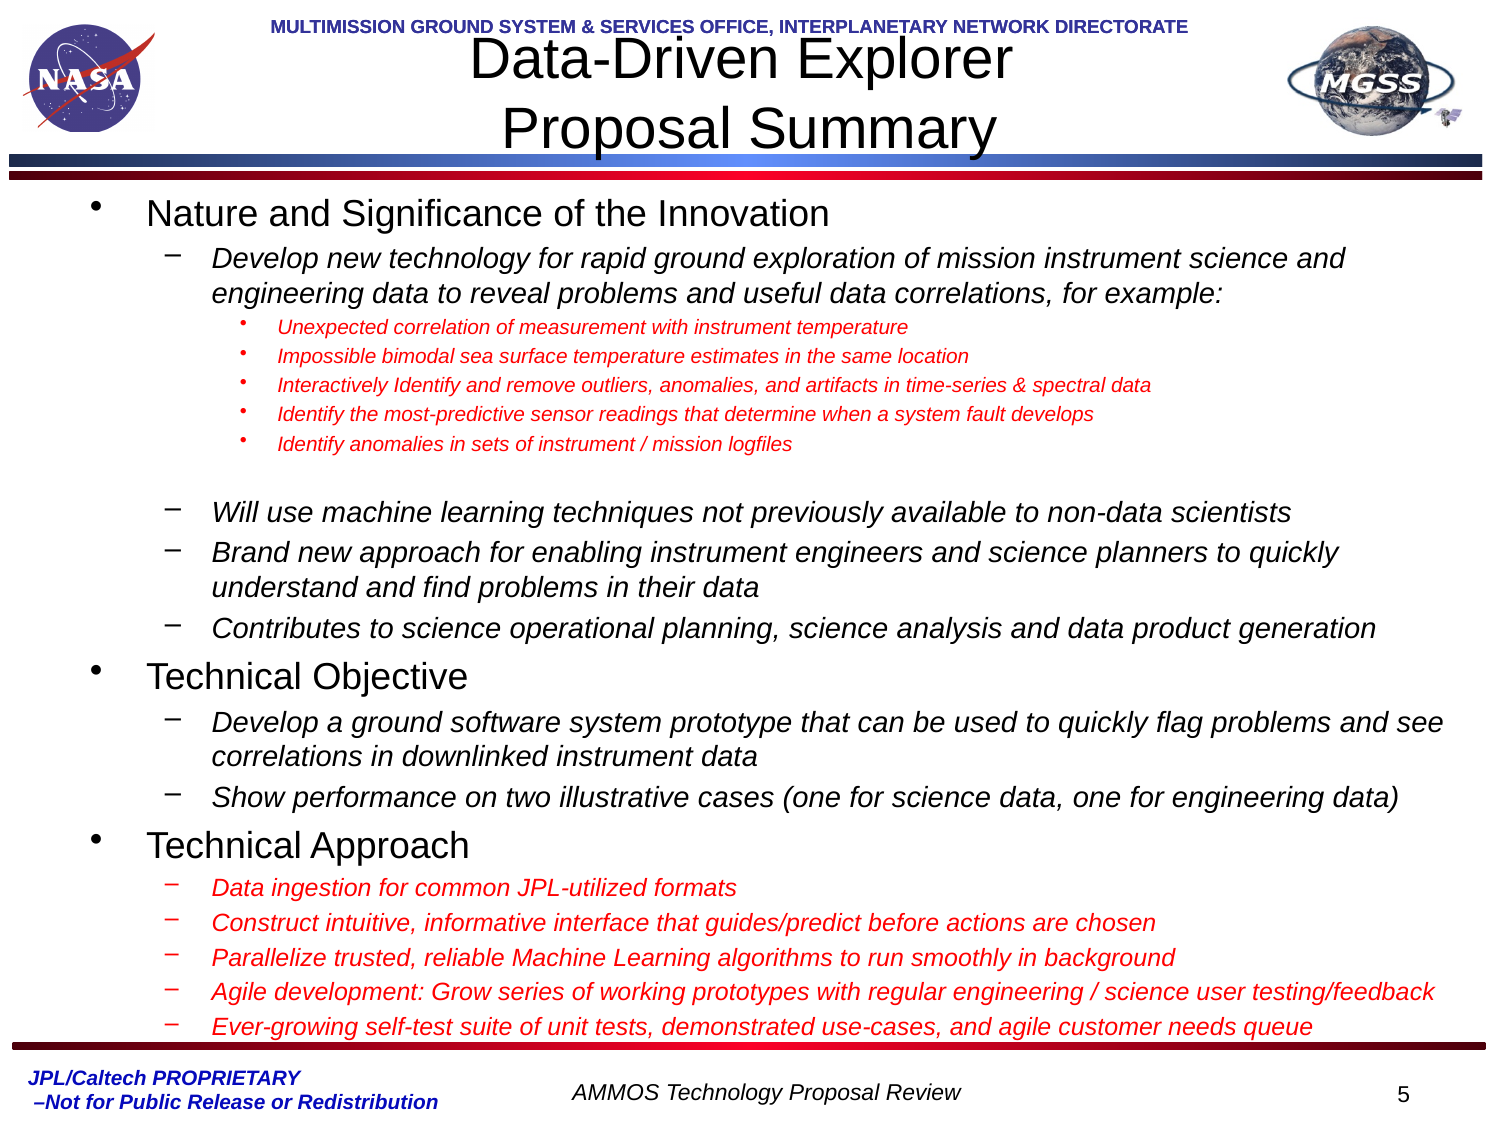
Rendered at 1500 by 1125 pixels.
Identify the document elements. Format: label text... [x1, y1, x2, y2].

title Data-Driven Explorer Proposal Summary [75, 12, 1425, 181]
picture [1425, 17, 1463, 138]
list Nature and Significance of the Innovation Develop new technology for rapid ground exploration of mission instrument science and engineering data to reveal problems and useful data correlations, for example: Unexpected correlation of measurement with instrument temperature Impossible bimodal sea surface temperature estimates in the same location Interactively Identify and remove outliers, anomalies, and artifacts in time-series & spectral data Identify the most-predictive sensor readings that determine when a system fault develops Identify anomalies in sets of instrument / mission logfiles Will use machine learning techniques not previously available to non-data scientists Brand new approach for enabling instrument engineers and science planners to quickly understand and find problems in their data Contributes to science operational planning, science analysis and data product generation Technical Objective Develop a ground software system prototype that can be used to quickly flag problems and see correlations in downlinked instrument data Show performance on two illustrative cases (one for science data, one for engineering data) Technical Approach Data ingestion for common JPL-utilized formats Construct intuitive, informative interface that guides/predict before actions are chosen Parallelize trusted, reliable Machine Learning algorithms to run smoothly in background Agile development: Grow series of working prototypes with regular engineering / science user testing/feedback Ever-growing self-test suite of unit tests, demonstrated use-cases, and agile customer needs queue [75, 181, 1463, 1019]
slide_number 5 [1074, 1072, 1426, 1113]
text_box JPL/Caltech PROPRIETARY –Not for Public Release or Redistribution [17, 1059, 450, 1119]
text_box AMMOS Technology Proposal Review [450, 1069, 1117, 1112]
